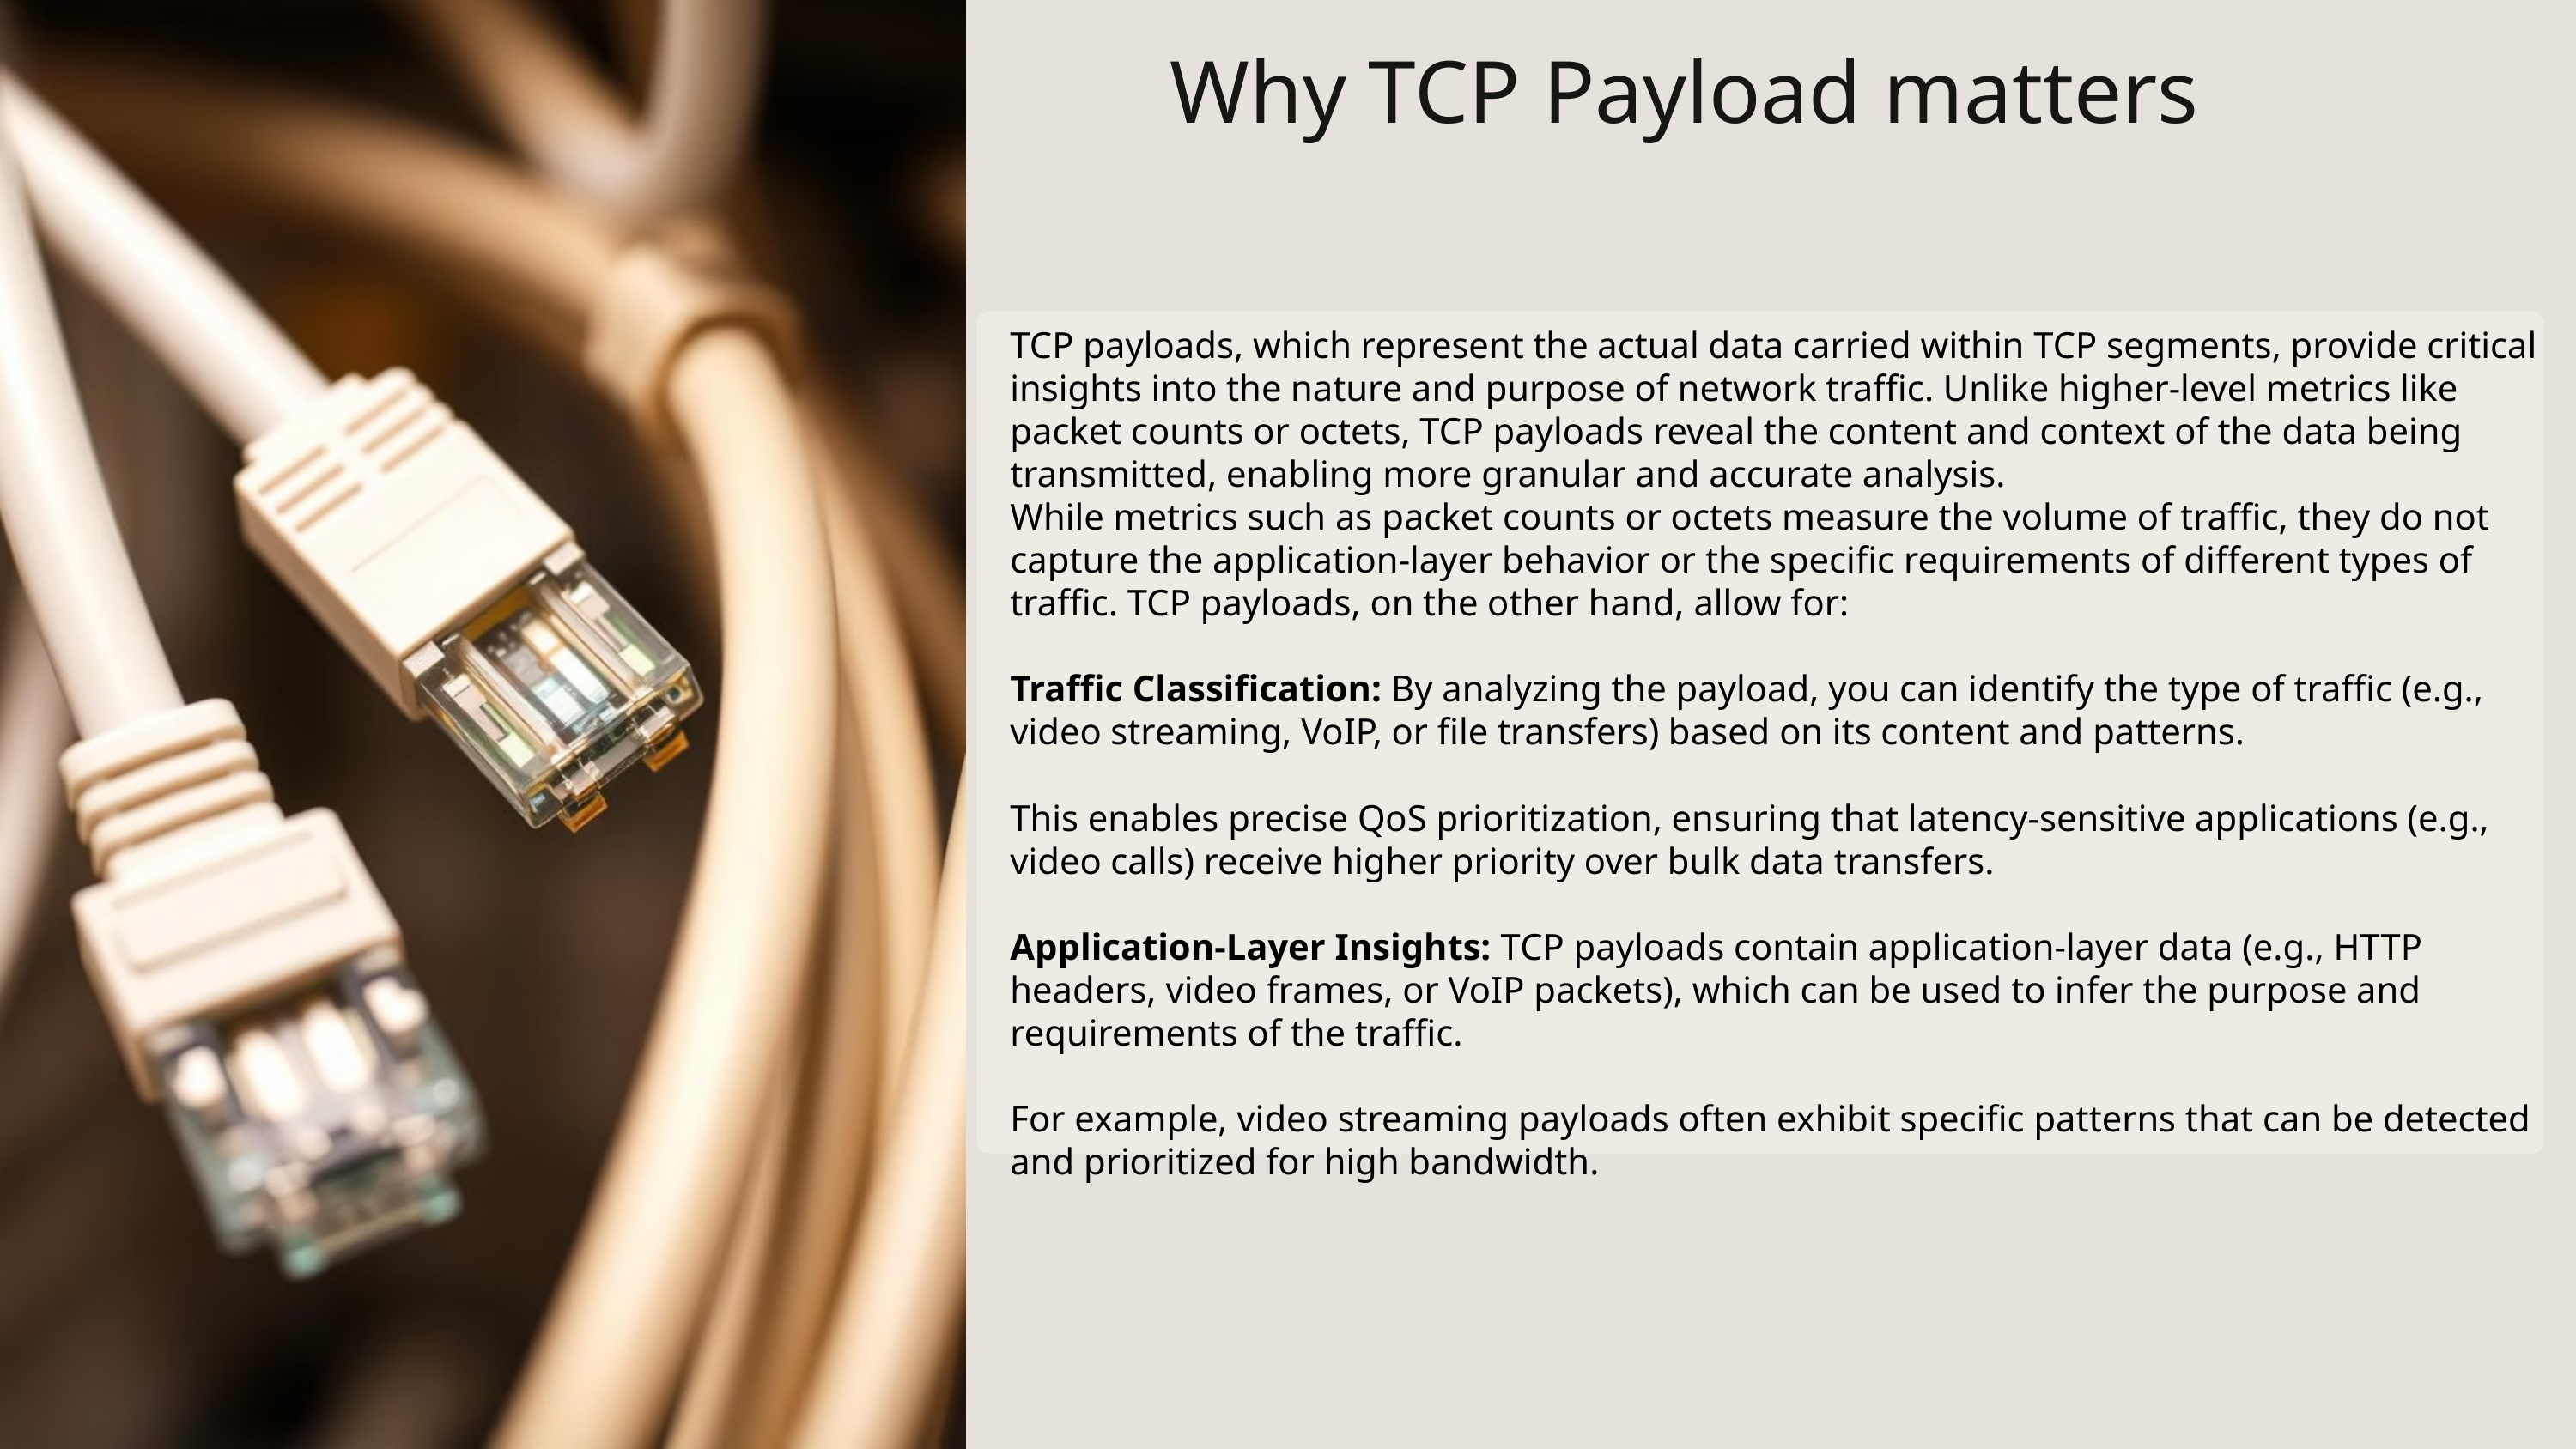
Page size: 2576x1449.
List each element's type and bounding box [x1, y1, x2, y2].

text_box [0, 0, 2576, 1449]
